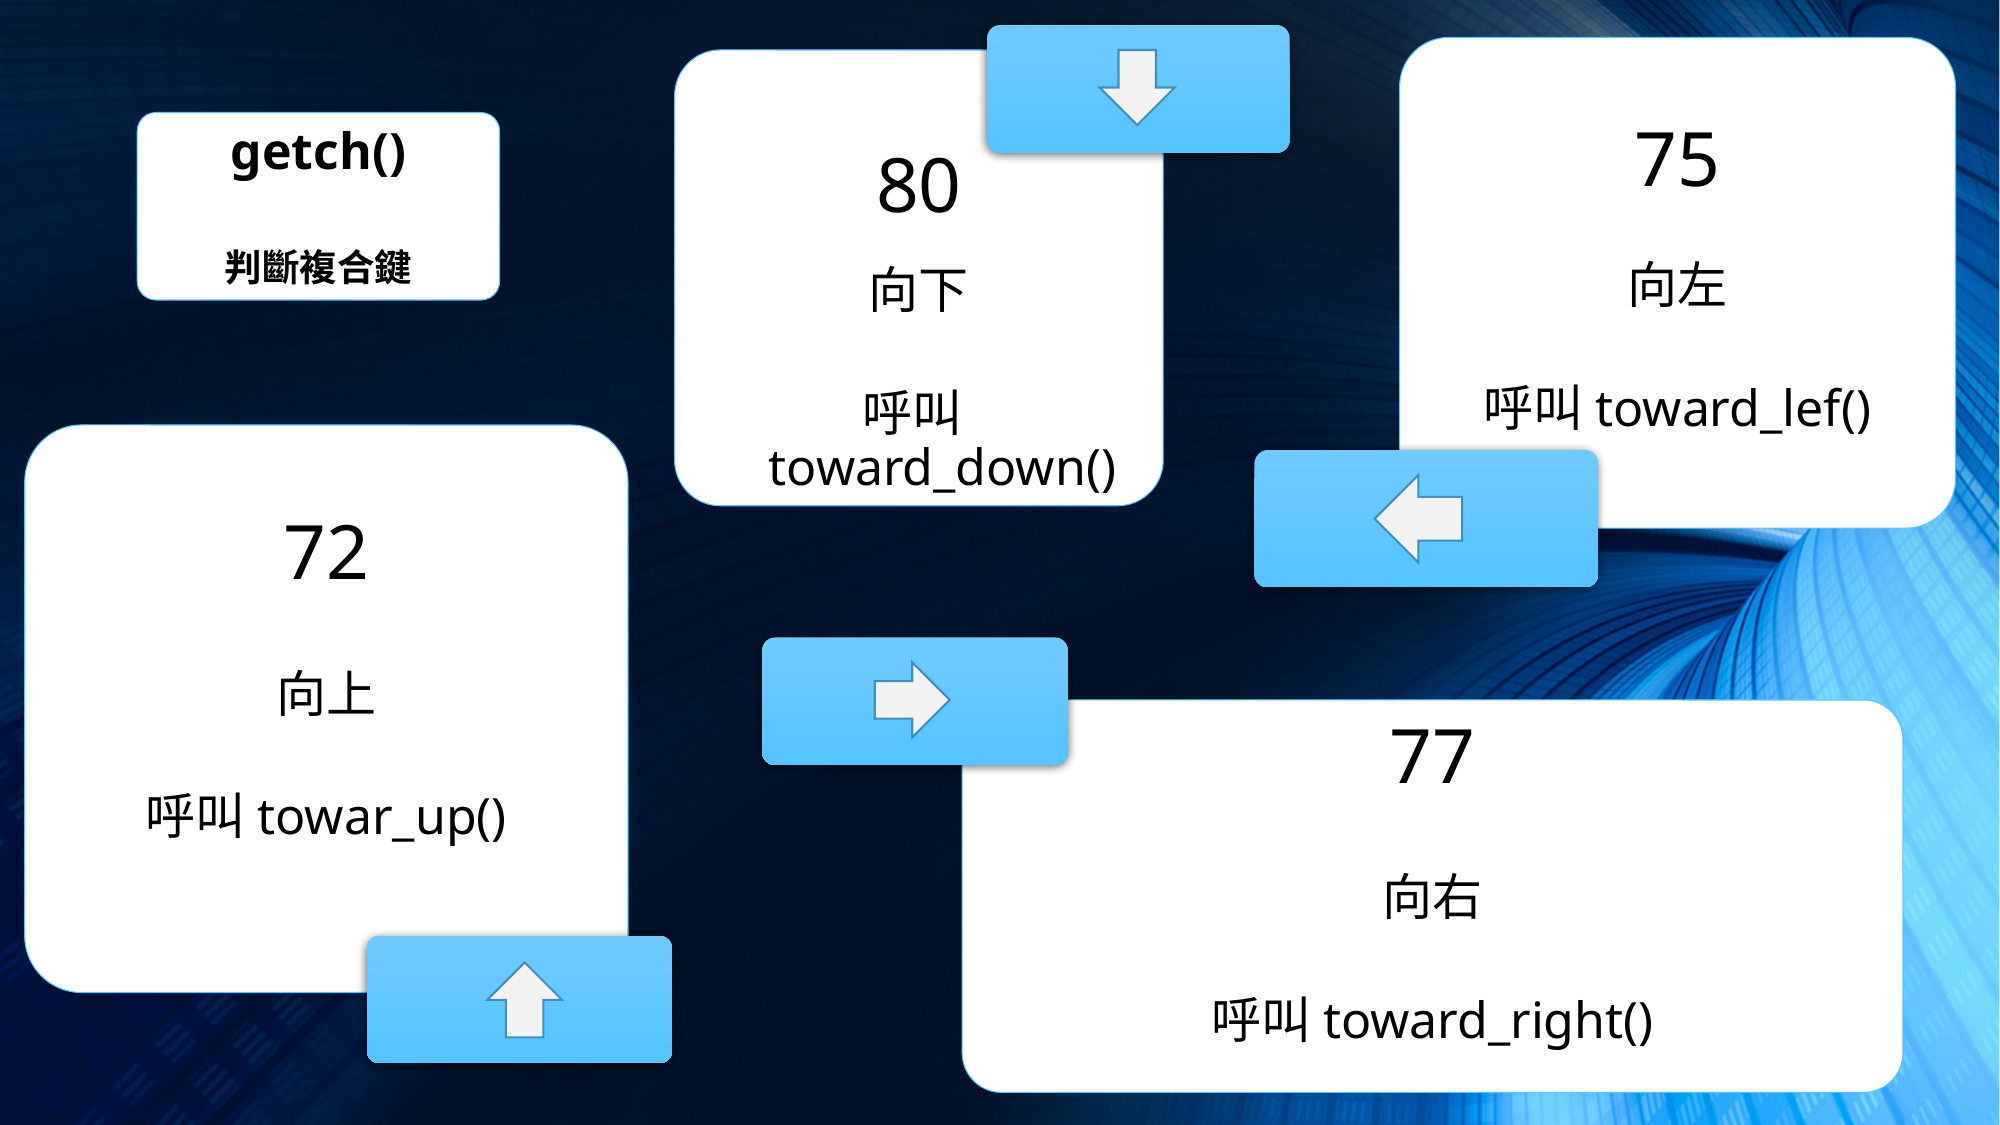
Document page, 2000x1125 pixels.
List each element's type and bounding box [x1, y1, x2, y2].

text_box [137, 112, 500, 300]
text_box [762, 637, 1068, 766]
text_box [987, 24, 1290, 153]
text_box [24, 424, 628, 993]
text_box [366, 935, 673, 1064]
text_box [1399, 37, 1956, 529]
picture [0, 0, 2000, 1125]
text_box [962, 699, 1903, 1093]
text_box [1254, 449, 1599, 588]
text_box [674, 49, 1164, 506]
